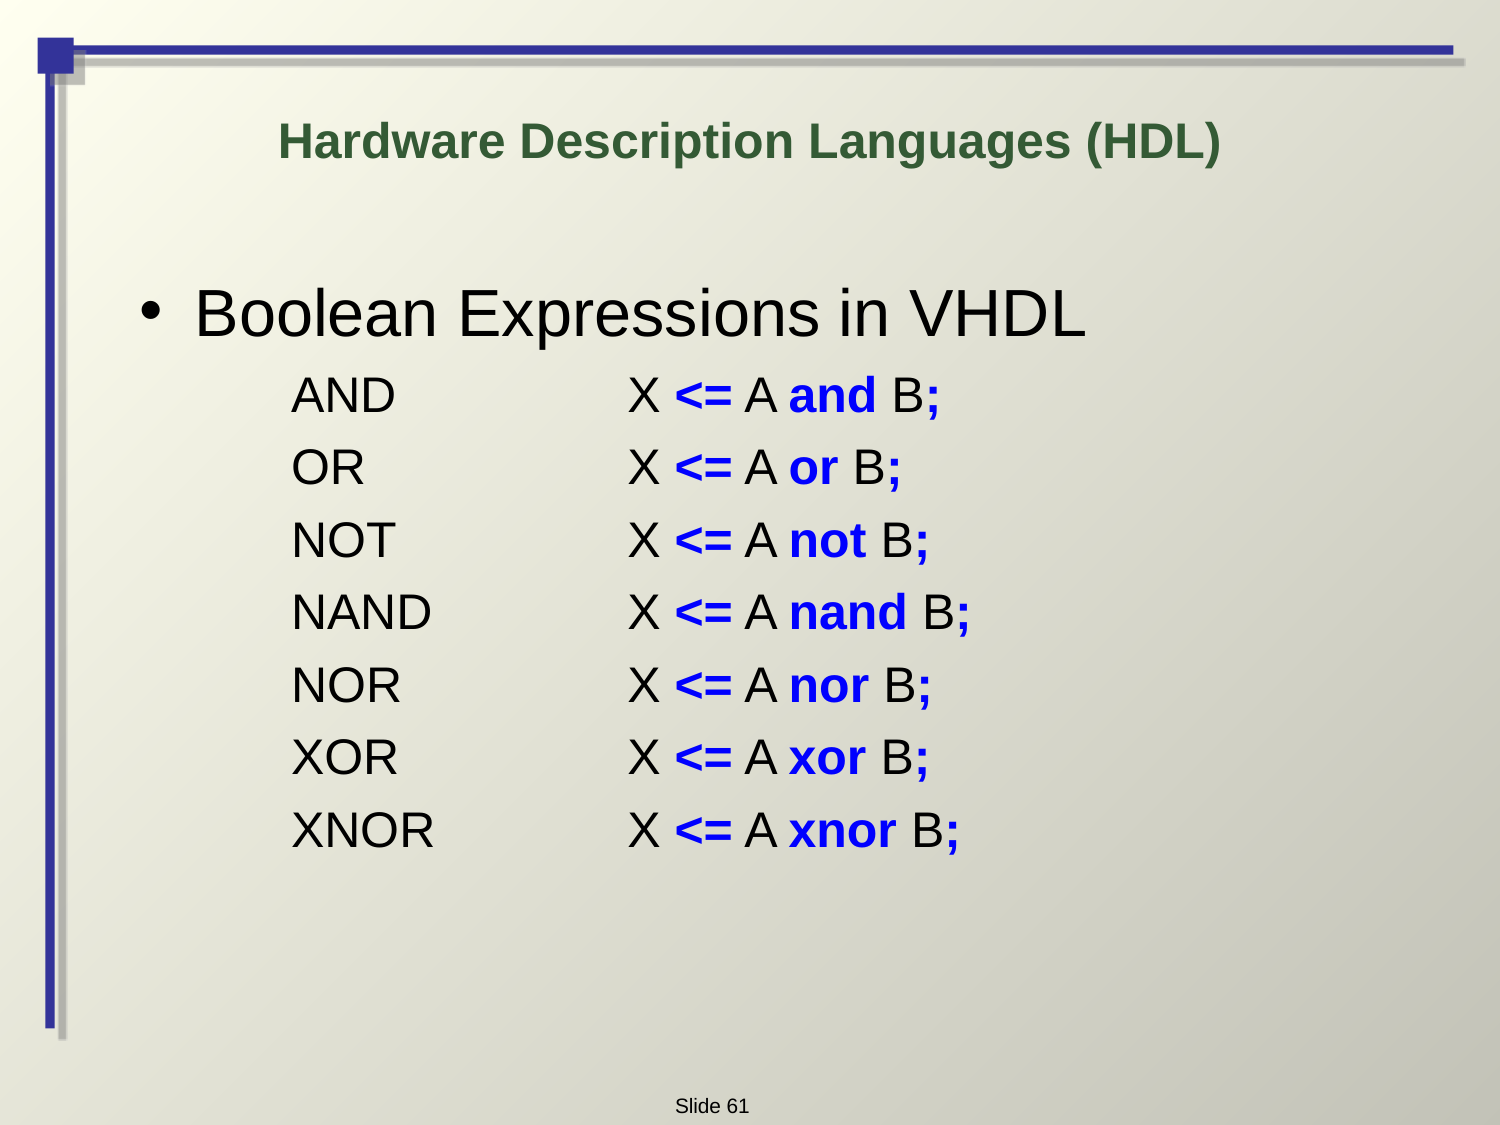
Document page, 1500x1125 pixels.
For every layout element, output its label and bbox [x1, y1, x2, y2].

text_box [37, 37, 1449, 1024]
